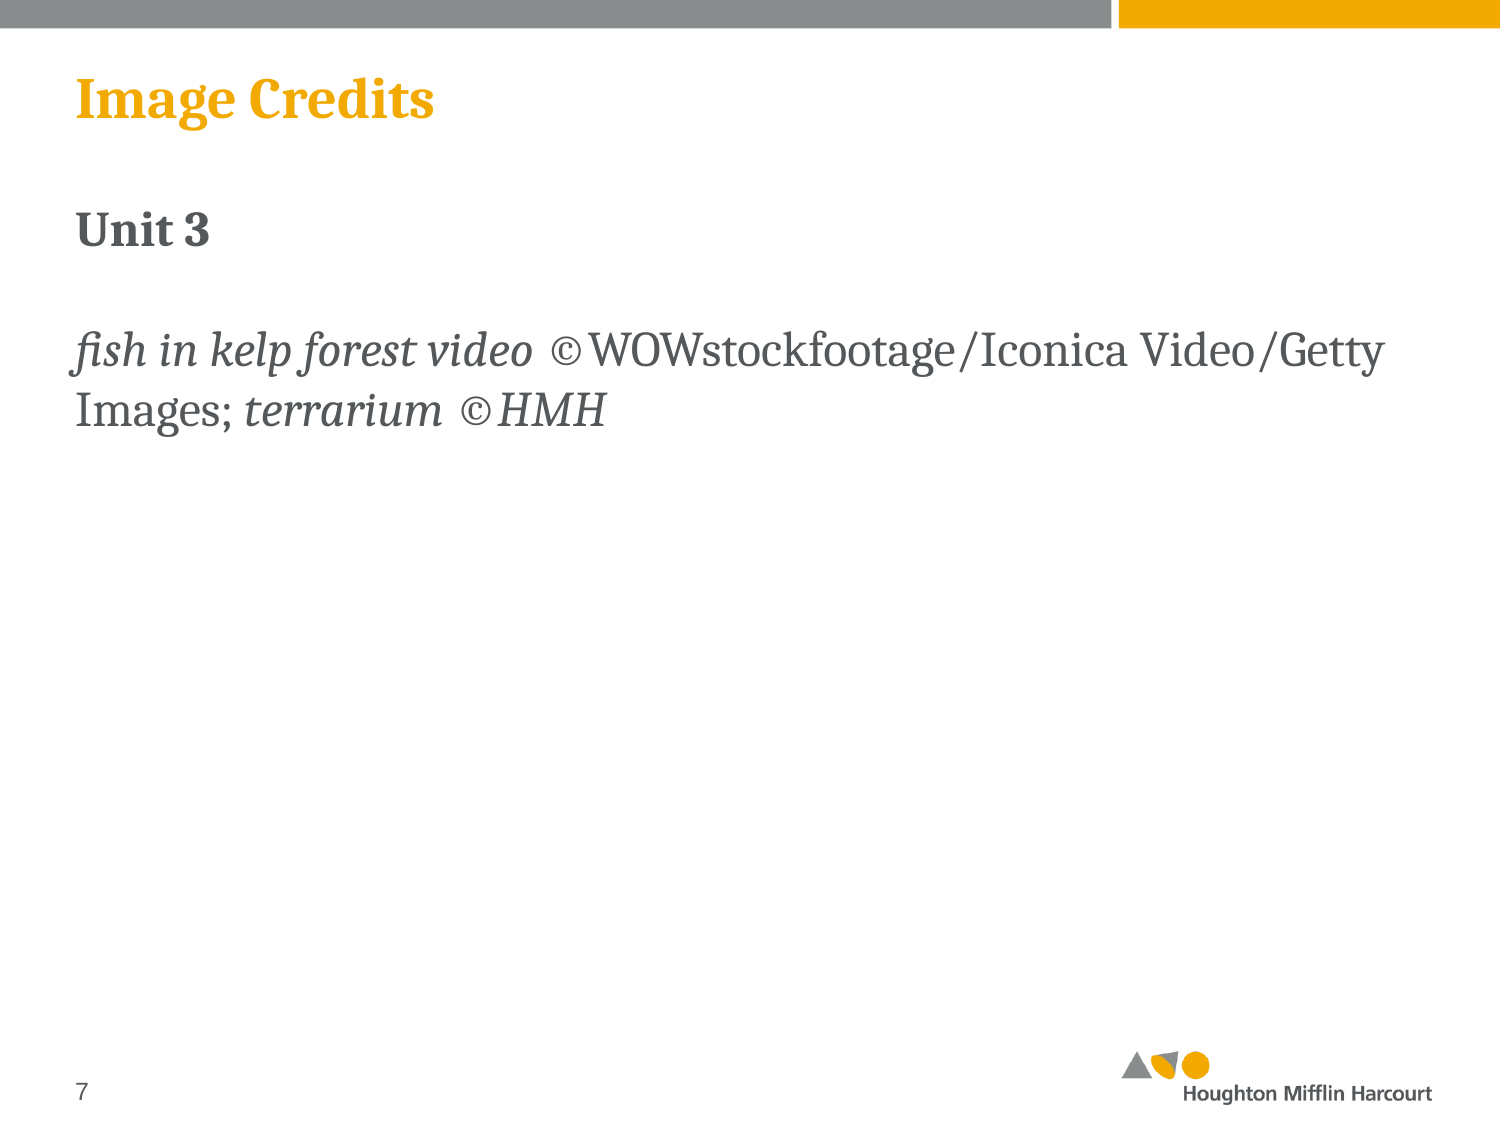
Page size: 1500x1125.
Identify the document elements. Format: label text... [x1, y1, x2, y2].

list Unit 3 fish in kelp forest video ©WOWstockfootage/Iconica Video/Getty Images; terrarium ©HMH [75, 188, 1425, 977]
picture [1119, 1049, 1434, 1107]
slide_number ‹#› [75, 1045, 187, 1106]
title Image Credits [75, 52, 1425, 156]
